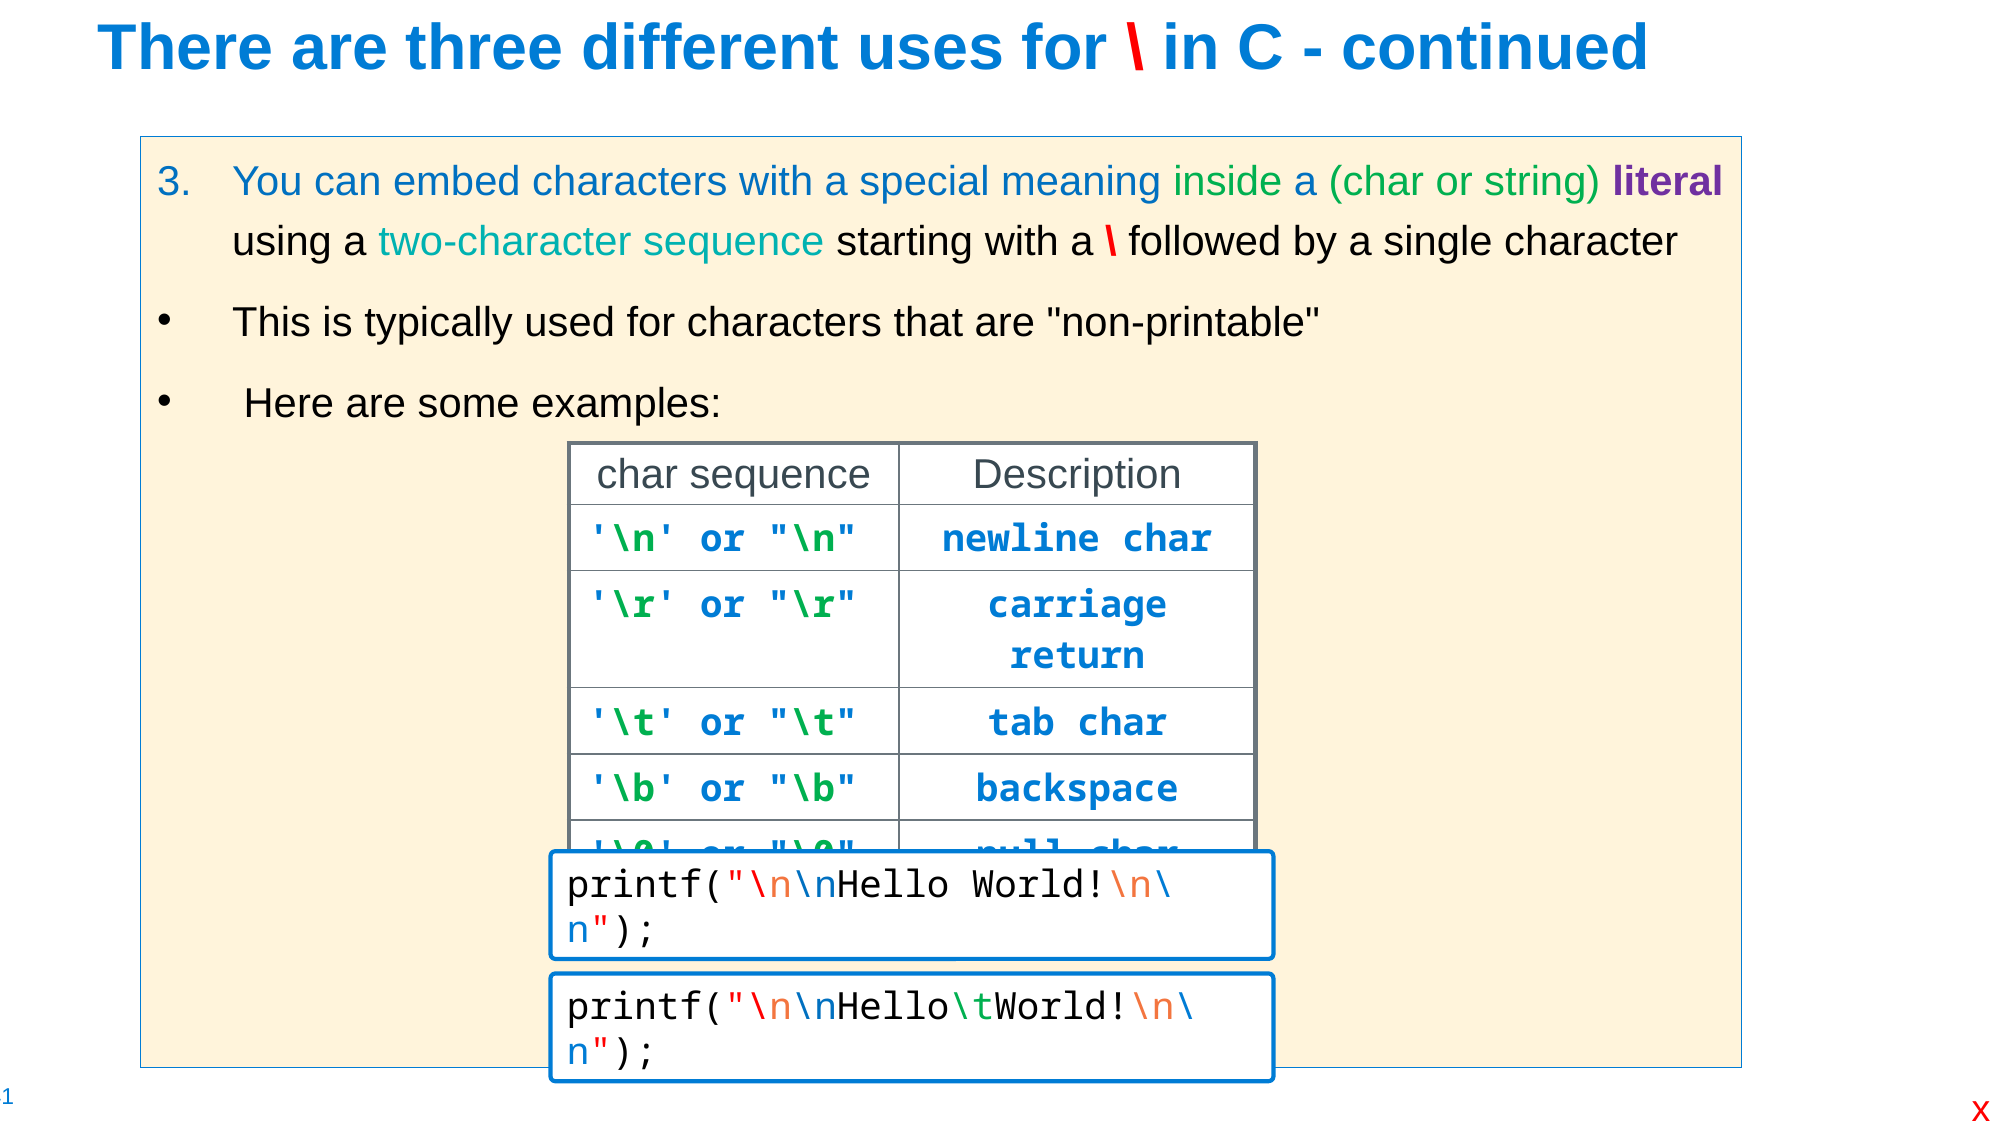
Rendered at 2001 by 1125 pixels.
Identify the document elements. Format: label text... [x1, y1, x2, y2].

title There are three different uses for \ in C - continued [82, 18, 1923, 92]
text_box x [1956, 1076, 2000, 1125]
table_header char sequence [571, 445, 898, 504]
table_header Description [900, 445, 1253, 504]
table_cell '\t' or "\t" [571, 688, 898, 753]
list You can embed characters with a special meaning inside a (char or string) literal using a two-character sequence starting with a \ followed by a single character This is typically used for characters that are "non-printable" Here are some examples: [140, 136, 1742, 1068]
table_cell null char [900, 821, 1253, 851]
table_cell newline char [900, 505, 1253, 570]
text_box printf("\n\nHello World!\n\n"); [550, 851, 1274, 959]
table_cell '\r' or "\r" [571, 571, 898, 687]
table_cell backspace [900, 755, 1253, 819]
table_cell '\n' or "\n" [571, 505, 898, 570]
table_cell carriage return [900, 571, 1253, 687]
text_box printf("\n\nHello\tWorld!\n\n"); [550, 973, 1274, 1082]
table_cell '\0' or "\0" [571, 821, 898, 851]
table_cell '\b' or "\b" [571, 755, 898, 819]
table_cell tab char [900, 688, 1253, 753]
